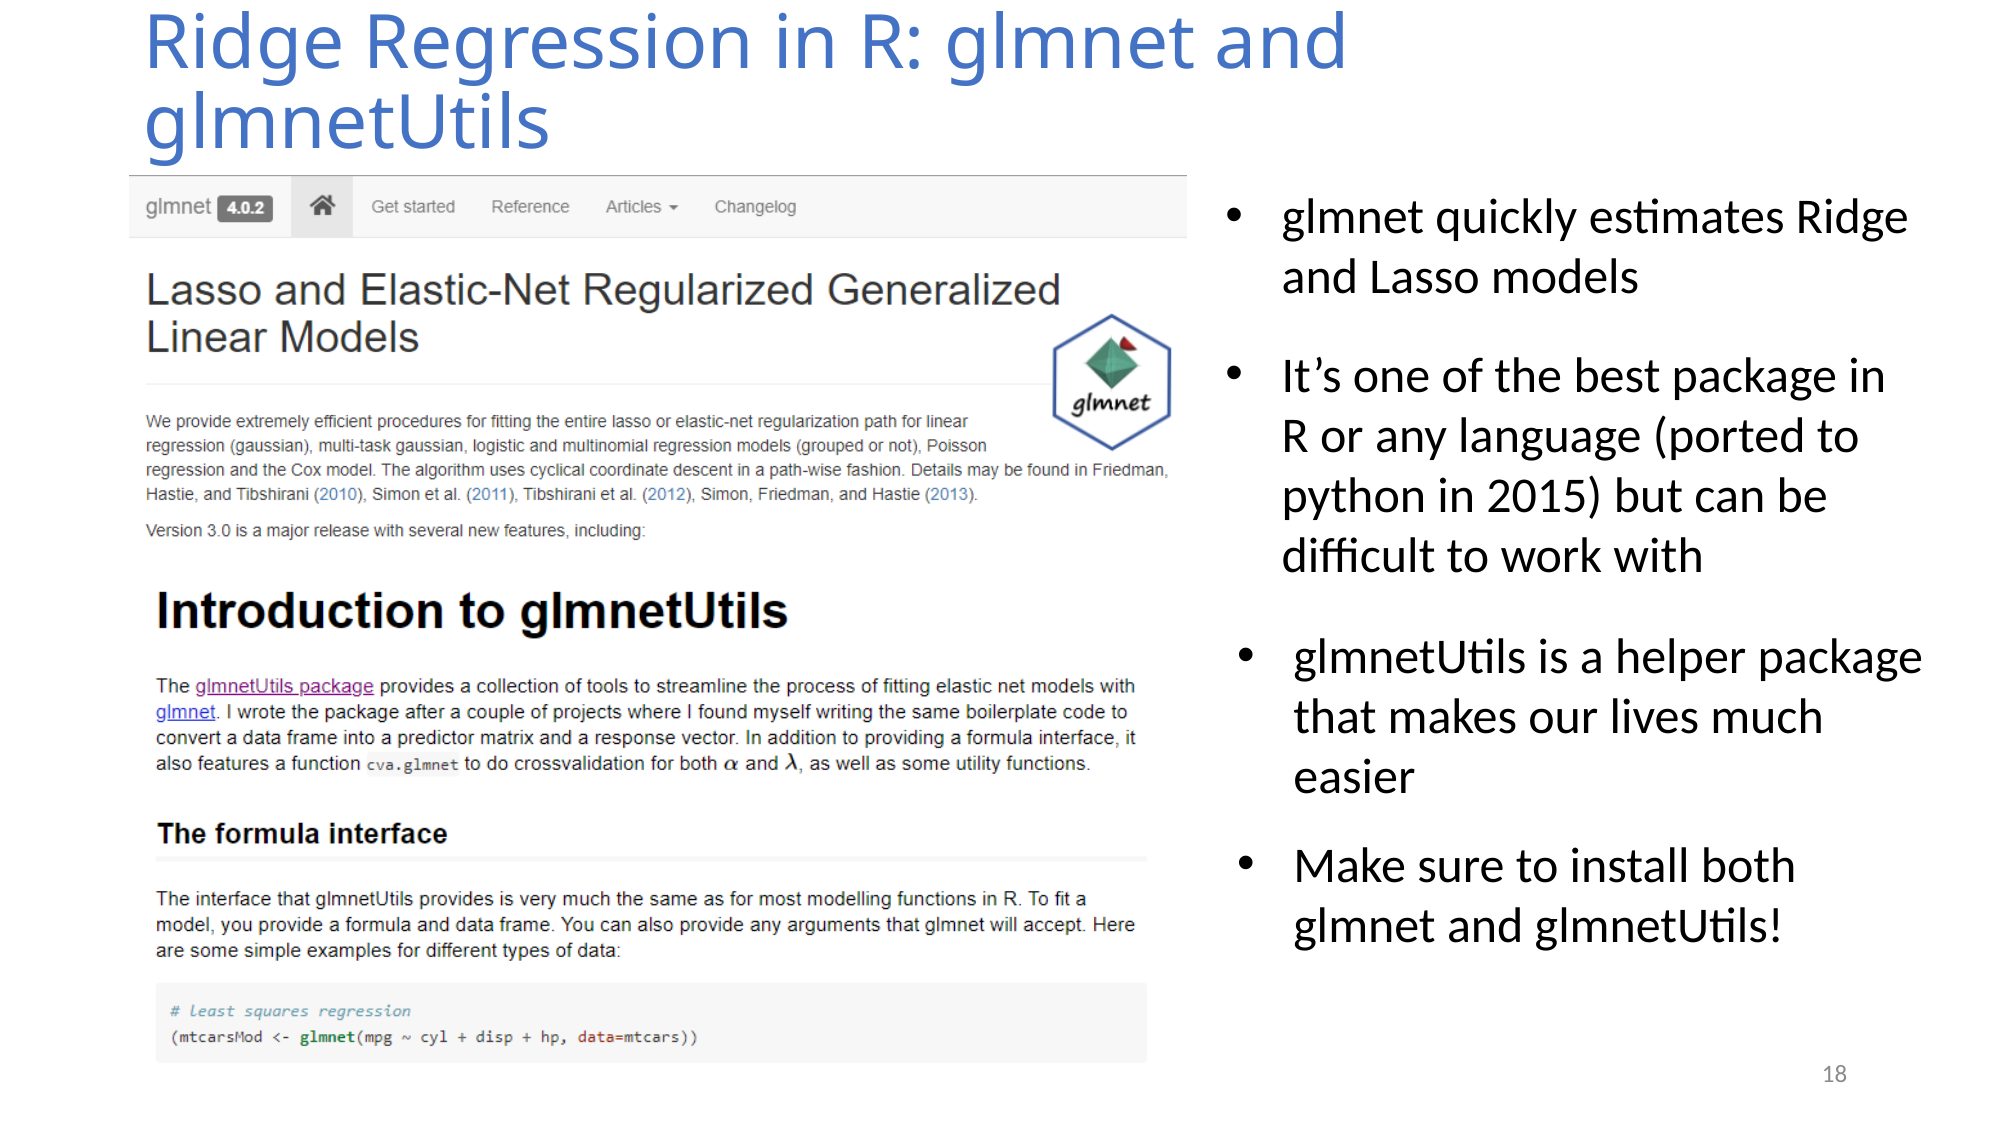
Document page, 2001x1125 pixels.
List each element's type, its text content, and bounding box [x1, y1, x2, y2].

picture [128, 574, 1187, 1077]
text_box It’s one of the best package in R or any language (ported to python in 2015) but can be difficult to work with [1210, 334, 1928, 590]
picture [128, 175, 1187, 551]
text_box glmnet quickly estimates Ridge and Lasso models [1210, 176, 1928, 312]
text_box Make sure to install both glmnet and glmnetUtils! [1222, 825, 1939, 961]
slide_number 18 [1412, 1042, 1863, 1103]
text_box Ridge Regression in R: glmnet and glmnetUtils [128, 0, 1746, 177]
text_box glmnetUtils is a helper package that makes our lives much easier [1222, 616, 1939, 812]
